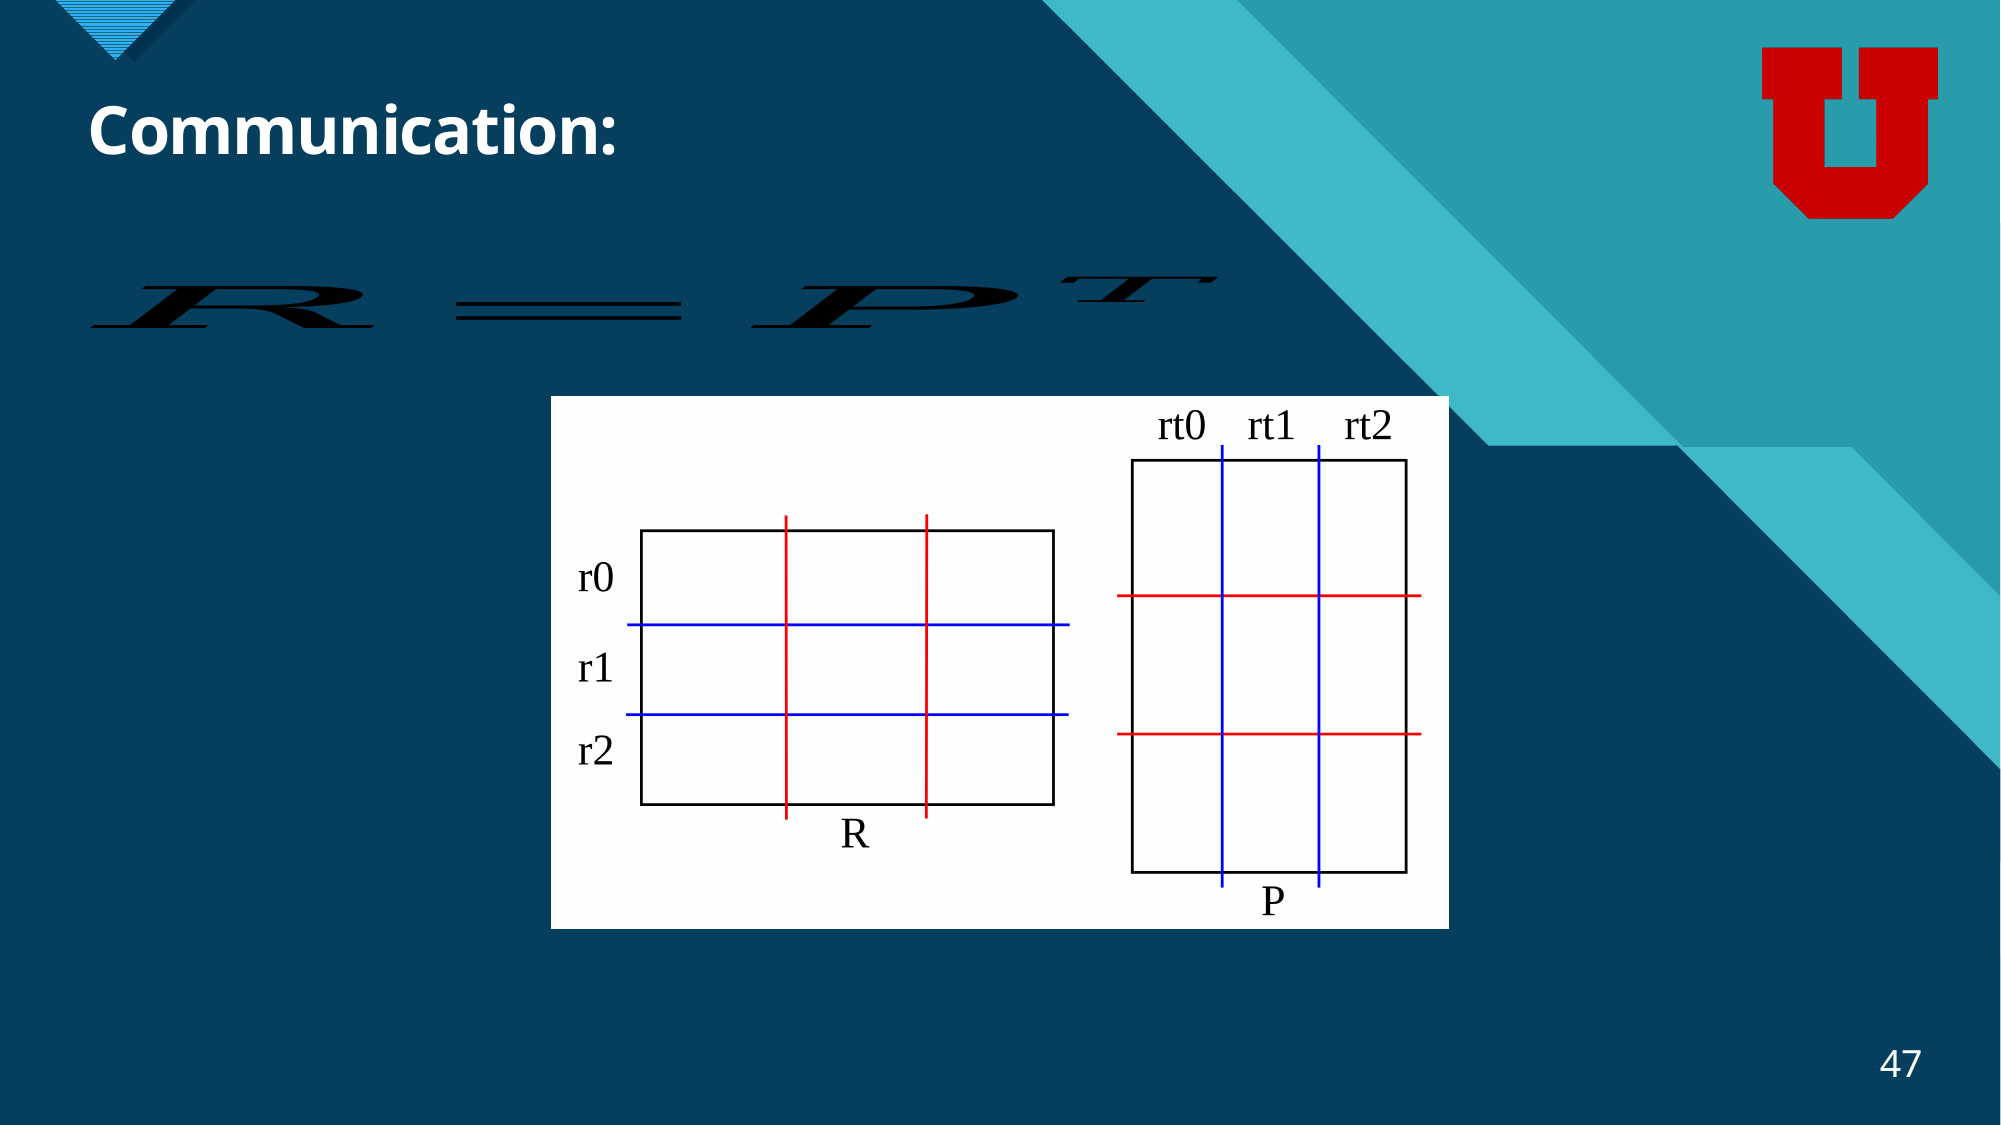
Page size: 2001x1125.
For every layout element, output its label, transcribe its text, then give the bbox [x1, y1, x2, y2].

picture [552, 396, 1449, 928]
slide_number 47 [1845, 1035, 1938, 1096]
picture [1762, 45, 1938, 221]
